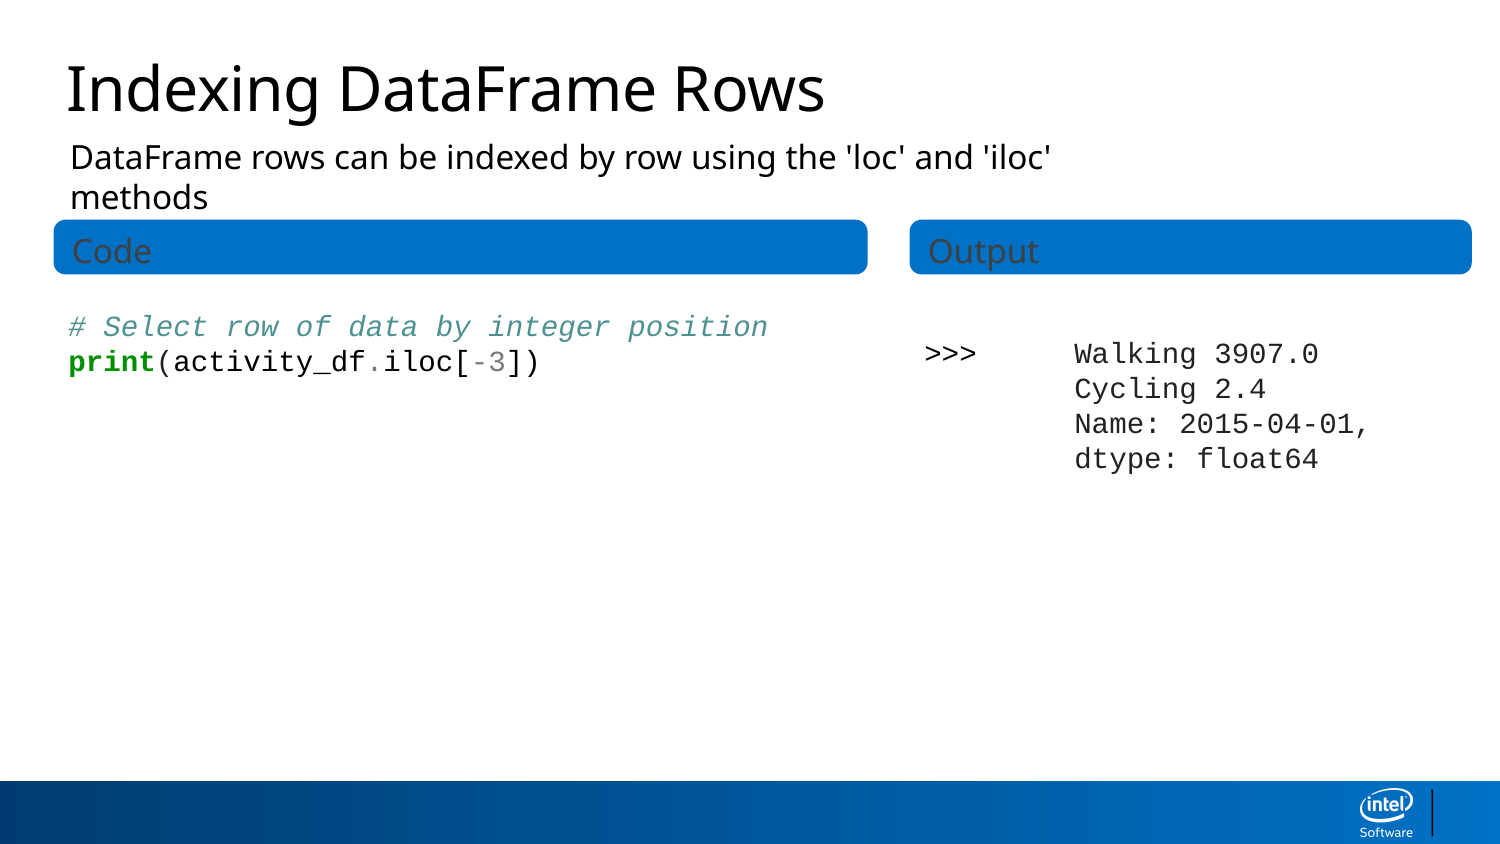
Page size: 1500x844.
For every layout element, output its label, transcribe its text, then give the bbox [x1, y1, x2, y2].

text_box >>> Walking 3907.0 Cycling 2.4 Name: 2015-04-01, dtype: float64 [909, 327, 1451, 517]
text_box # Select row of data by integer position print(activity_df.iloc[-3]) [53, 299, 881, 420]
text_box Output [909, 219, 1472, 275]
text_box Code [53, 224, 868, 275]
text_box DataFrame rows can be indexed by row using the 'loc' and 'iloc' methods [55, 128, 1178, 224]
picture [1360, 788, 1413, 837]
text_box Indexing DataFrame Rows [65, 48, 1450, 124]
